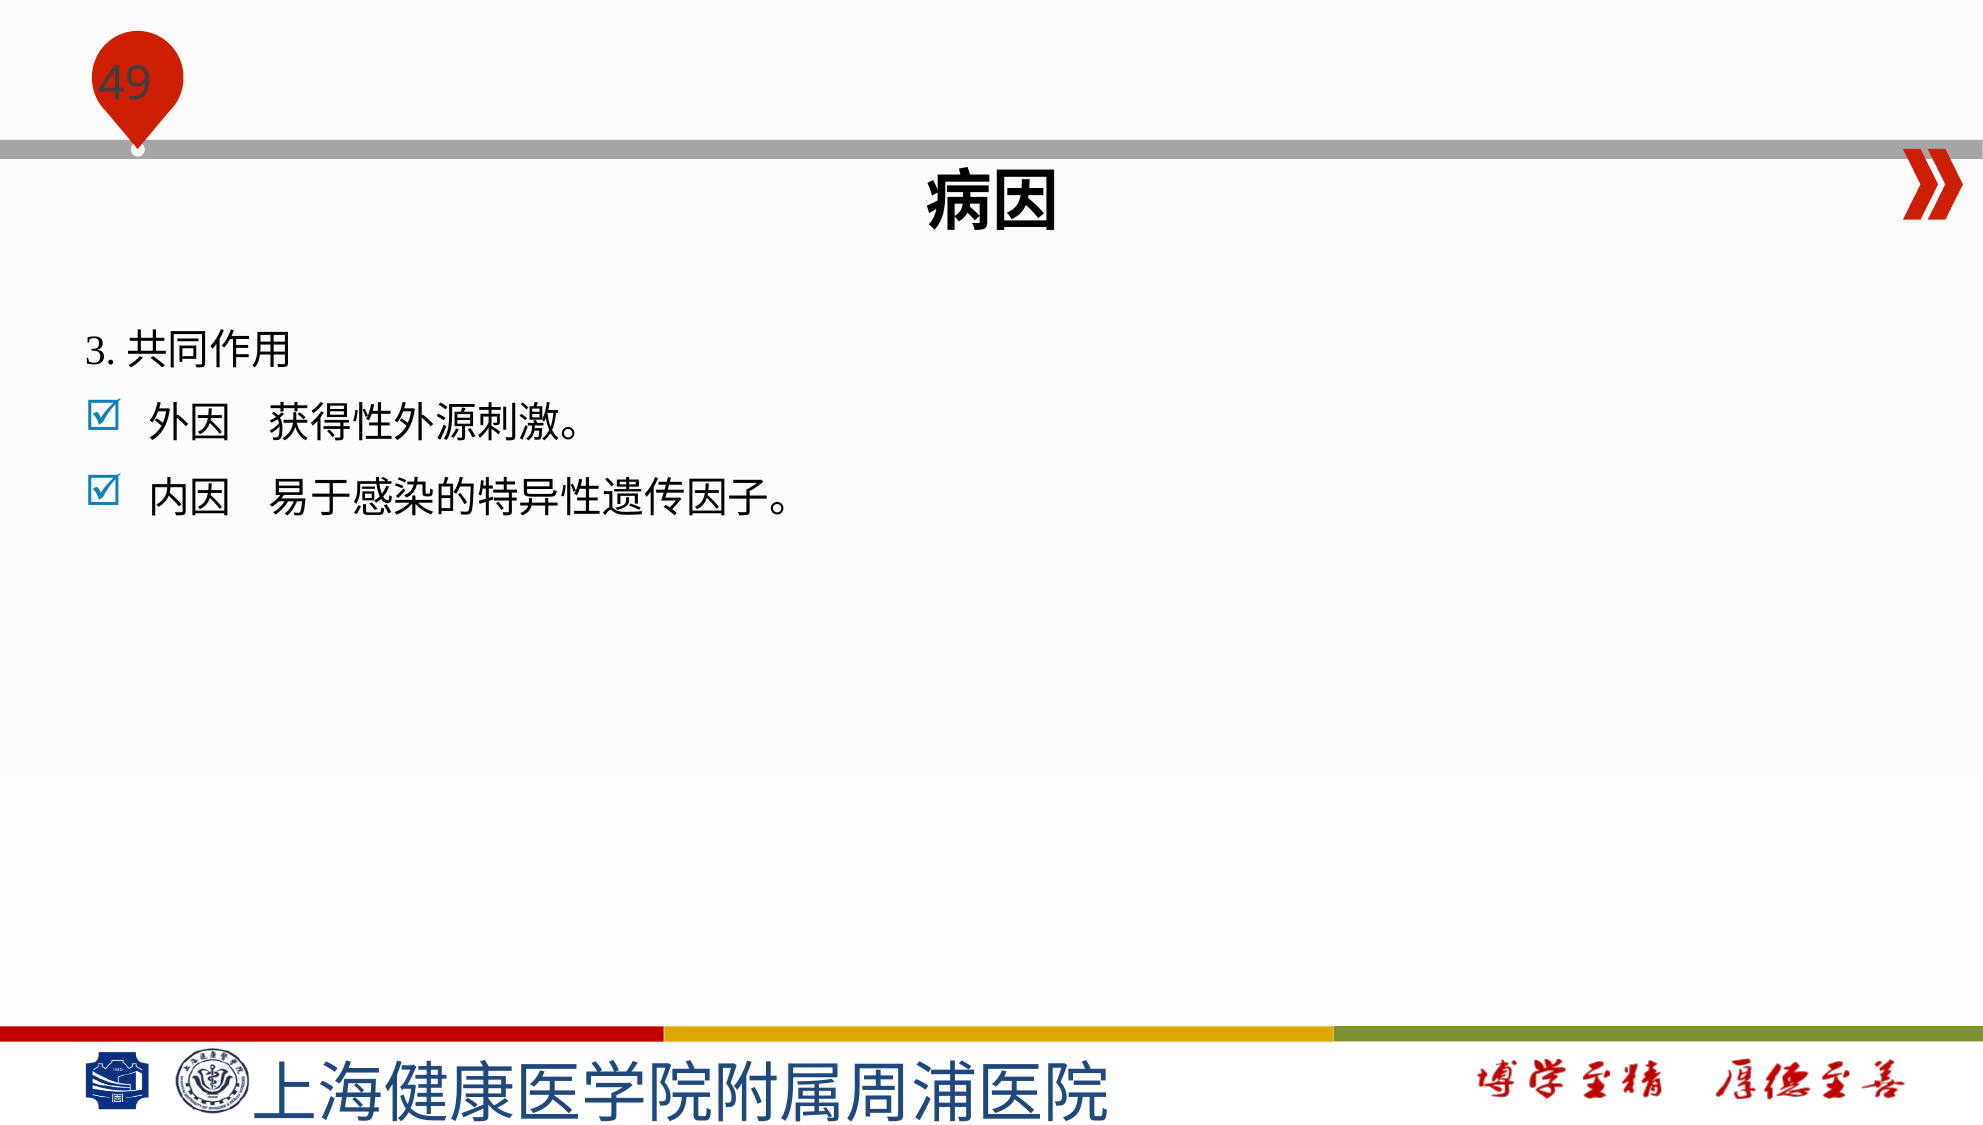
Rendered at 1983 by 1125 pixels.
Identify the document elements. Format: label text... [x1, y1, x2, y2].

text_box 外因 获得性外源刺激。 内因 易于感染的特异性遗传因子。 [70, 363, 1783, 528]
picture [70, 1042, 258, 1121]
text_box 3.共同作用 [69, 290, 1299, 381]
picture [1445, 1043, 1939, 1124]
text_box 病因 [910, 150, 1074, 246]
text_box [46, 7, 650, 80]
